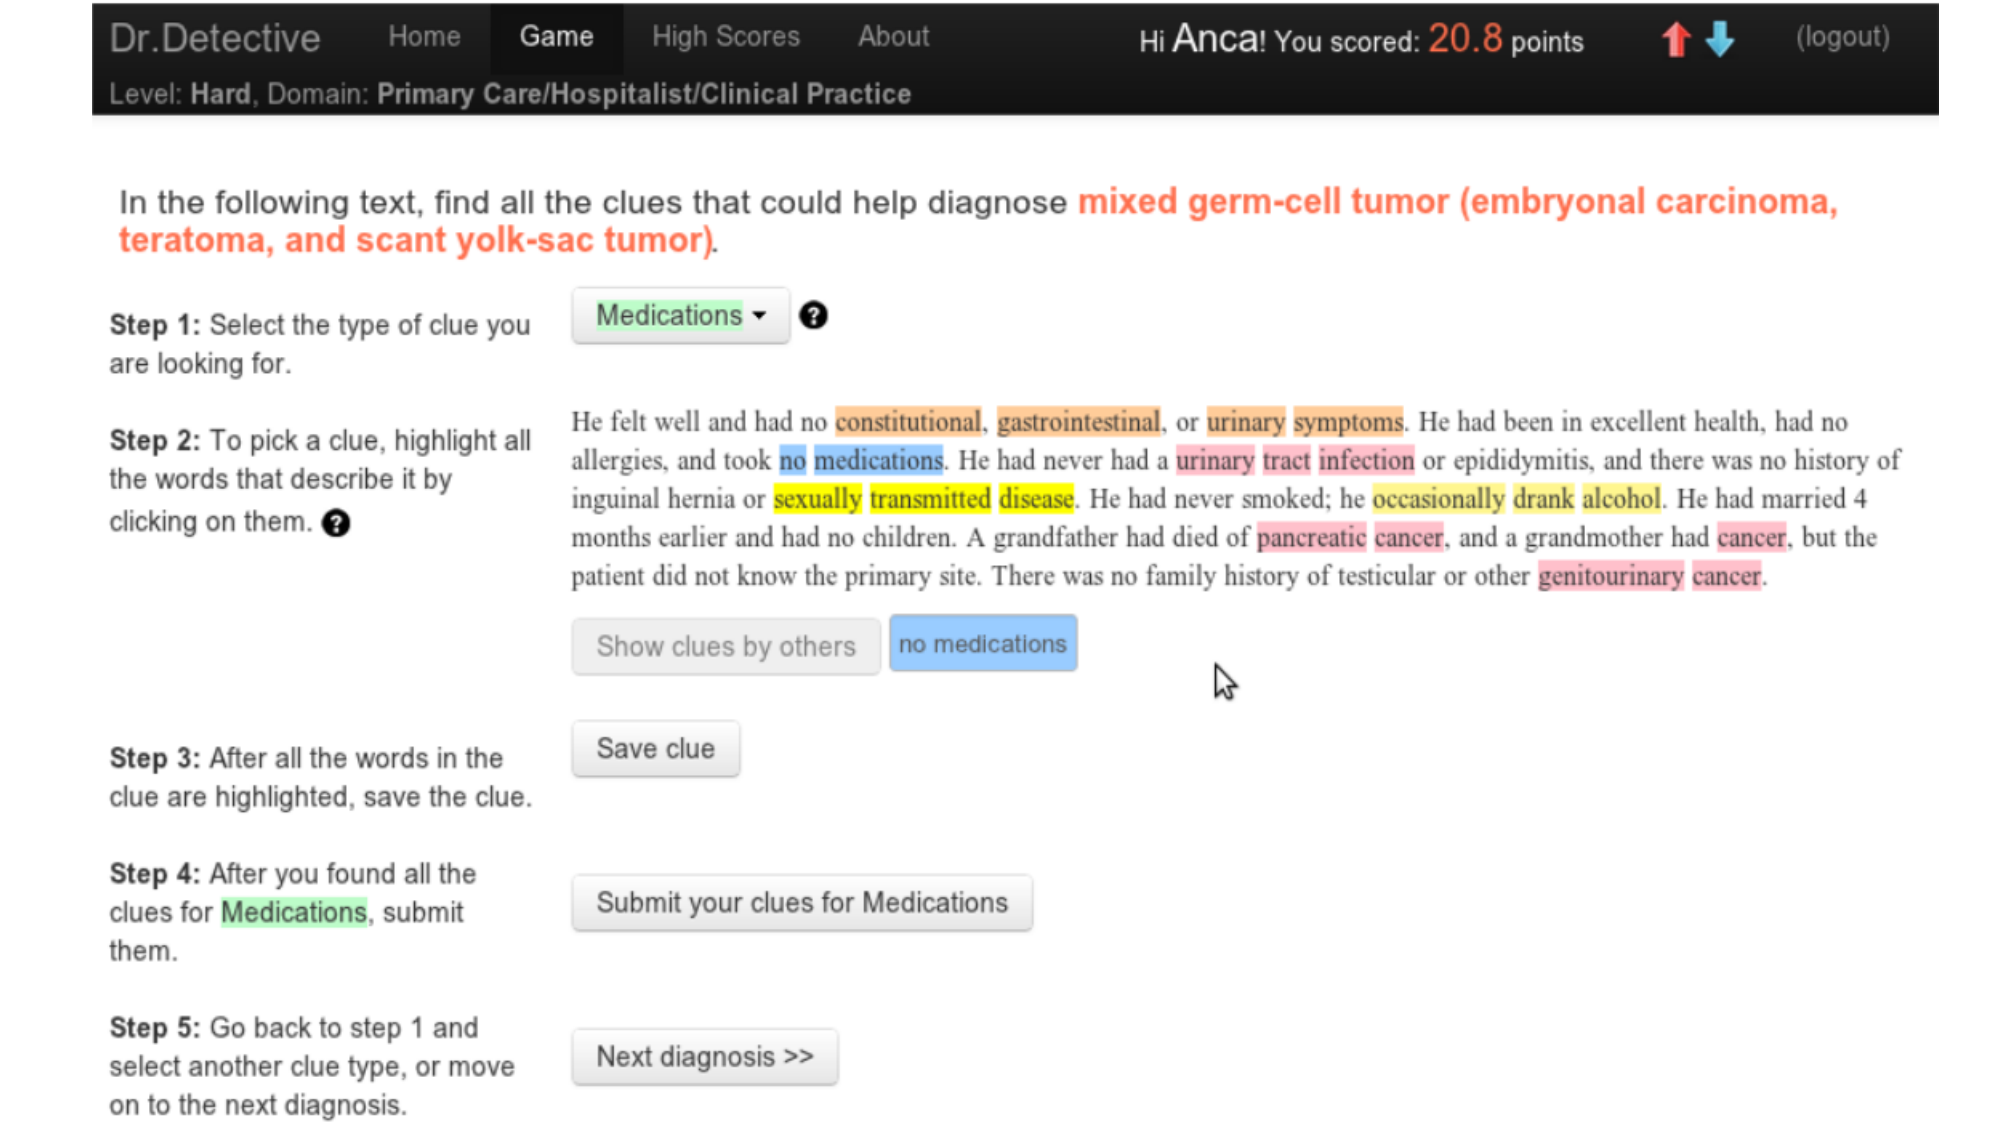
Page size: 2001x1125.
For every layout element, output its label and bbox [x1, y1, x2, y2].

list [92, 2, 1939, 1125]
